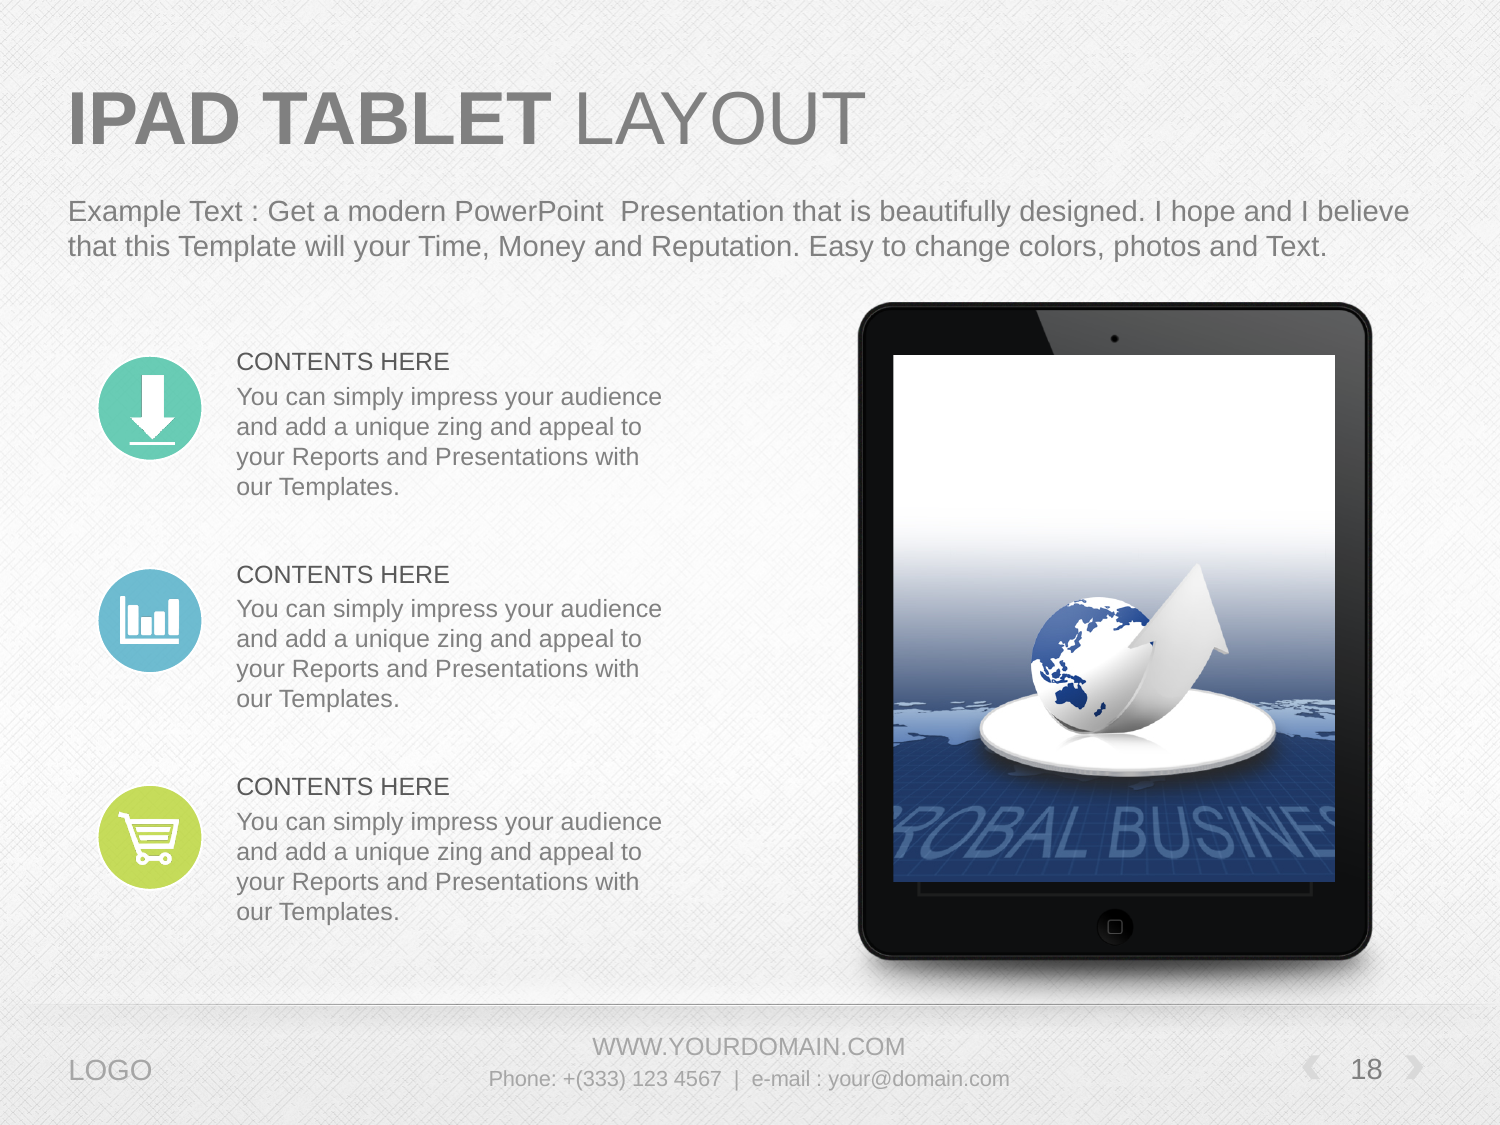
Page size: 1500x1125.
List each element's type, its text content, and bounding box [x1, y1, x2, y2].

list CONTENTS HERE You can simply impress your audience and add a unique zing and appeal to your Reports and Presentations with our Templates. [217, 337, 680, 504]
text_box [95, 353, 205, 463]
text_box [95, 566, 205, 676]
list CONTENTS HERE You can simply impress your audience and add a unique zing and appeal to your Reports and Presentations with our Templates. [217, 762, 680, 930]
list Example Text : Get a modern PowerPoint Presentation that is beautifully designed. I hope and I believe that this Template will your Time, Money and Reputation. Easy to change colors, photos and Text. [53, 184, 1436, 291]
picture [0, 0, 1500, 1125]
list CONTENTS HERE You can simply impress your audience and add a unique zing and appeal to your Reports and Presentations with our Templates. [217, 550, 680, 717]
title IPAD TABLET LAYOUT [53, 61, 1436, 168]
text_box [95, 782, 205, 892]
